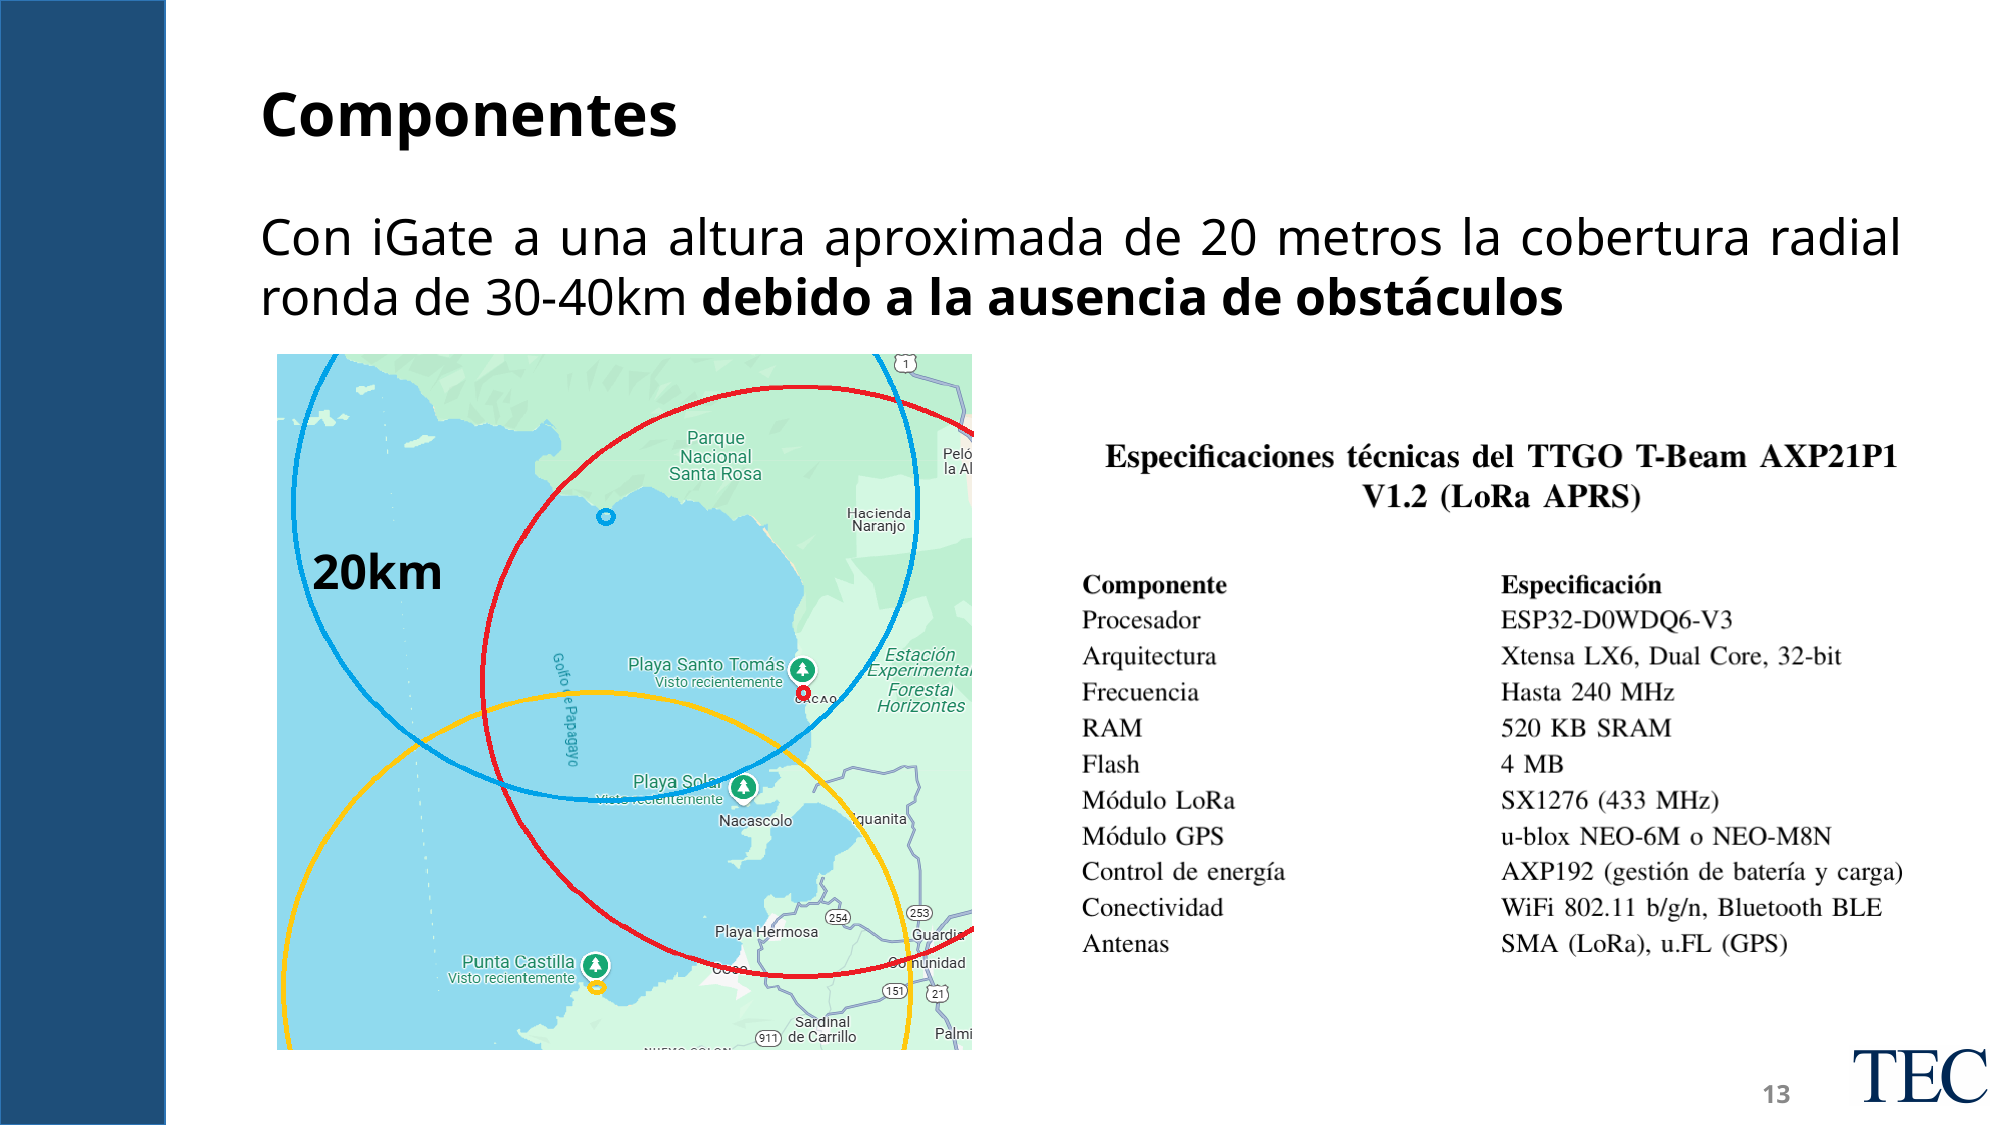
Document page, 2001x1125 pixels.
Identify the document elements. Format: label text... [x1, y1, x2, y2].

text_box Con iGate a una altura aproximada de 20 metros la cobertura radial ronda de 30-40km debido a la ausencia de obstáculos [245, 190, 1918, 340]
slide_number ‹#› [1502, 1065, 1806, 1125]
picture [1849, 1045, 1990, 1106]
picture [297, 354, 914, 797]
text_box Componentes [245, 61, 753, 164]
picture [1065, 435, 1919, 970]
picture [277, 354, 975, 1050]
